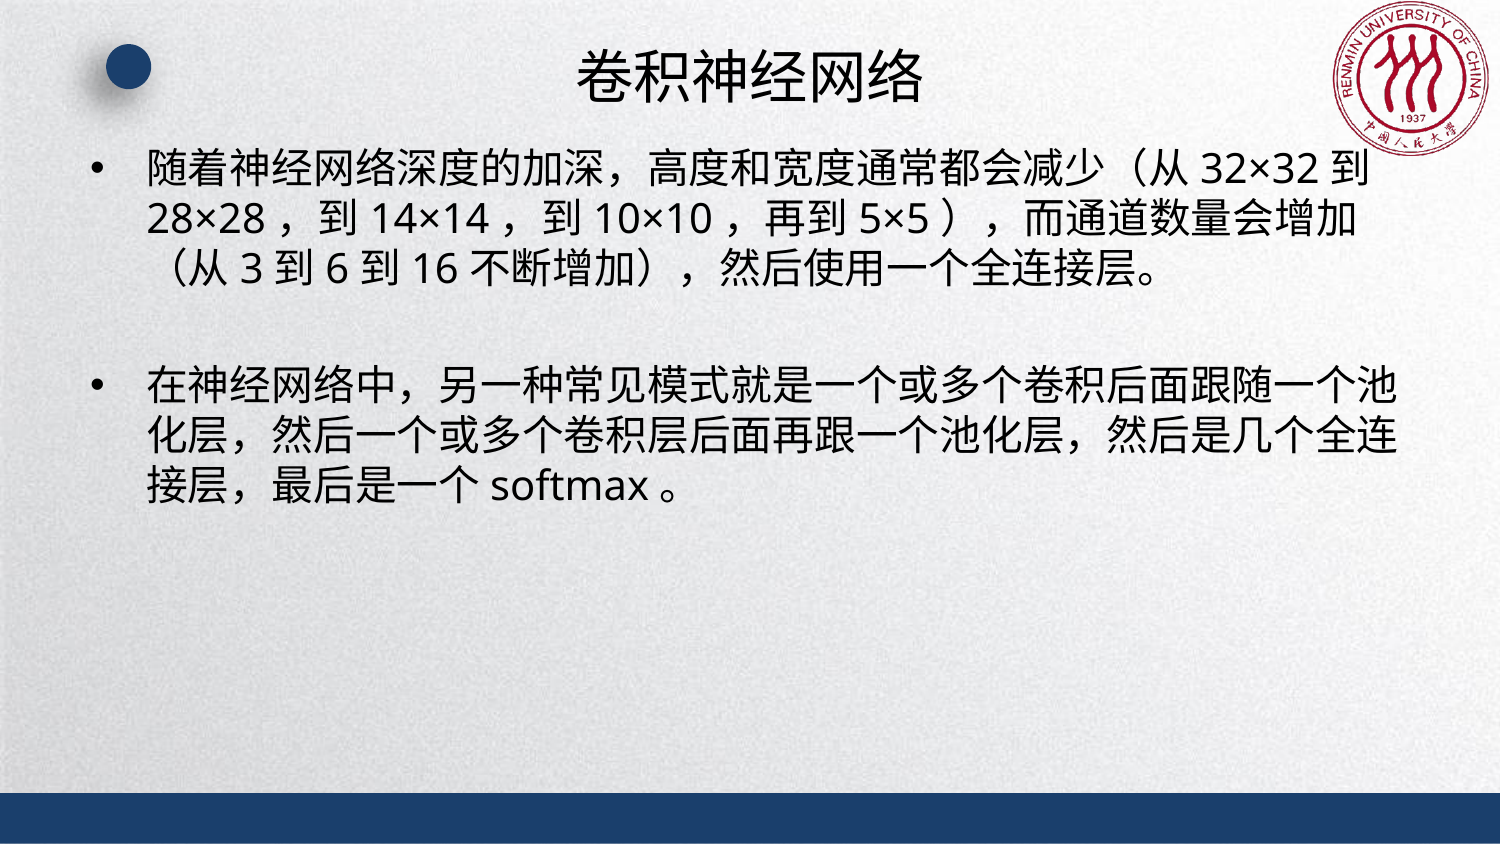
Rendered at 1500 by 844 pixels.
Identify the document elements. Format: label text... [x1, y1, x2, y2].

picture [0, 0, 1500, 793]
list 随着神经网络深度的加深，高度和宽度通常都会减少（从32×32到28×28，到14×14，到10×10，再到5×5），而通道数量会增加（从3到6到16不断增加），然后使用一个全连接层。 在神经网络中，另一种常见模式就是一个或多个卷积后面跟随一个池化层，然后一个或多个卷积层后面再跟一个池化层，然后是几个全连接层，最后是一个softmax。 [75, 134, 1425, 781]
title 卷积神经网络 [75, 33, 1425, 116]
